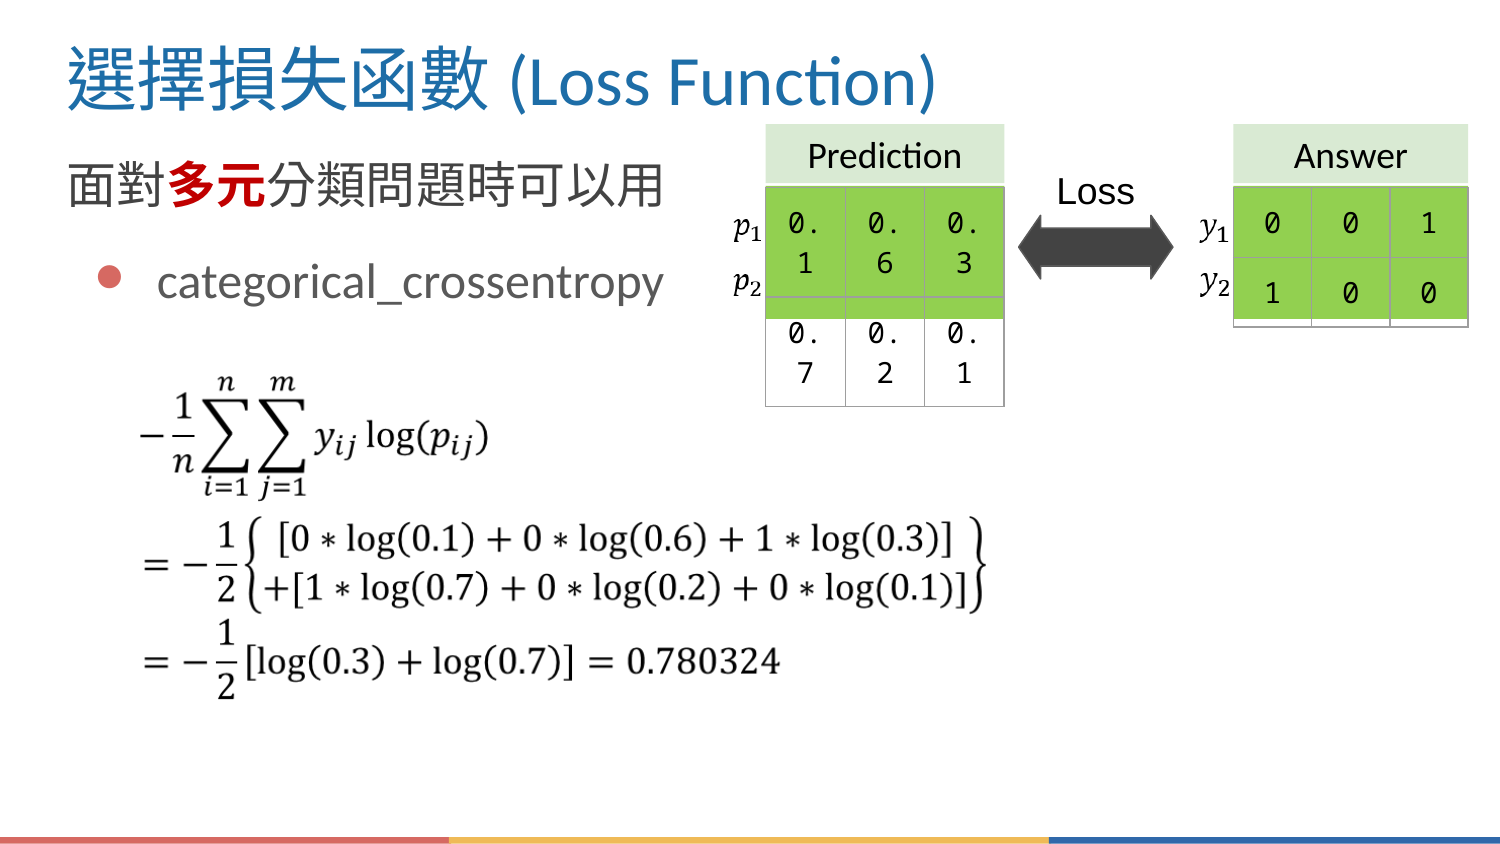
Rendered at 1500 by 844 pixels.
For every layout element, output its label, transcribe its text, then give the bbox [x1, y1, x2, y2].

table_cell 0.7 [766, 327, 845, 359]
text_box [722, 199, 778, 308]
title 選擇損失函數(Loss Function) [51, 30, 1005, 125]
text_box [1187, 199, 1242, 308]
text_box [1233, 123, 1469, 320]
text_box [1018, 163, 1174, 280]
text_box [133, 360, 1005, 701]
table_cell 0.1 [925, 327, 1003, 359]
text_box 面對多元分類問題時可以用 [51, 142, 701, 225]
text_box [765, 123, 1005, 320]
list categorical_crossentropy [66, 225, 701, 319]
table_cell 0.2 [846, 328, 924, 359]
